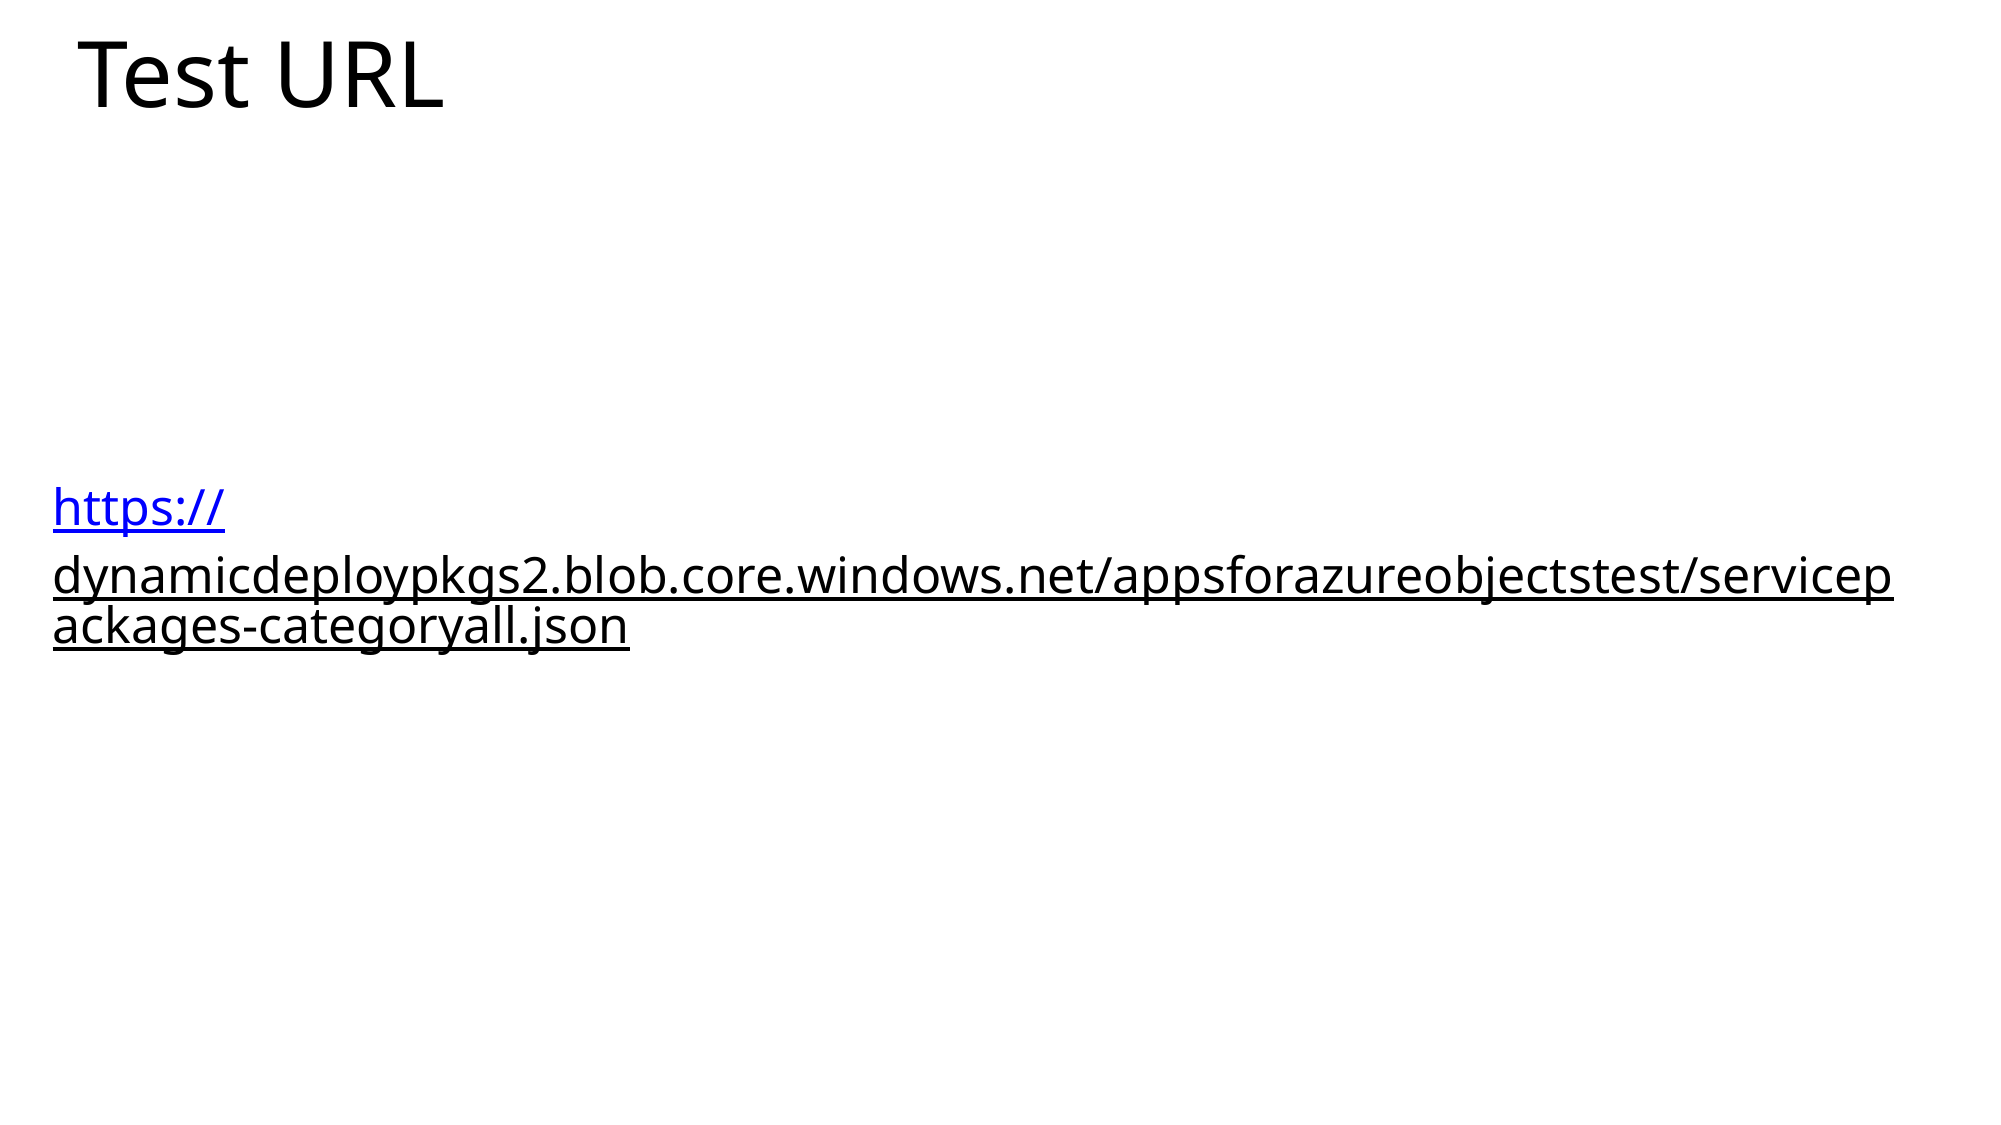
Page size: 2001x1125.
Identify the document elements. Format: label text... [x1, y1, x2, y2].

title Test URL [62, 29, 1953, 205]
text_box https://dynamicdeploypkgs2.blob.core.windows.net/appsforazureobjectstest/servicepackages-categoryall.json [37, 467, 1928, 679]
